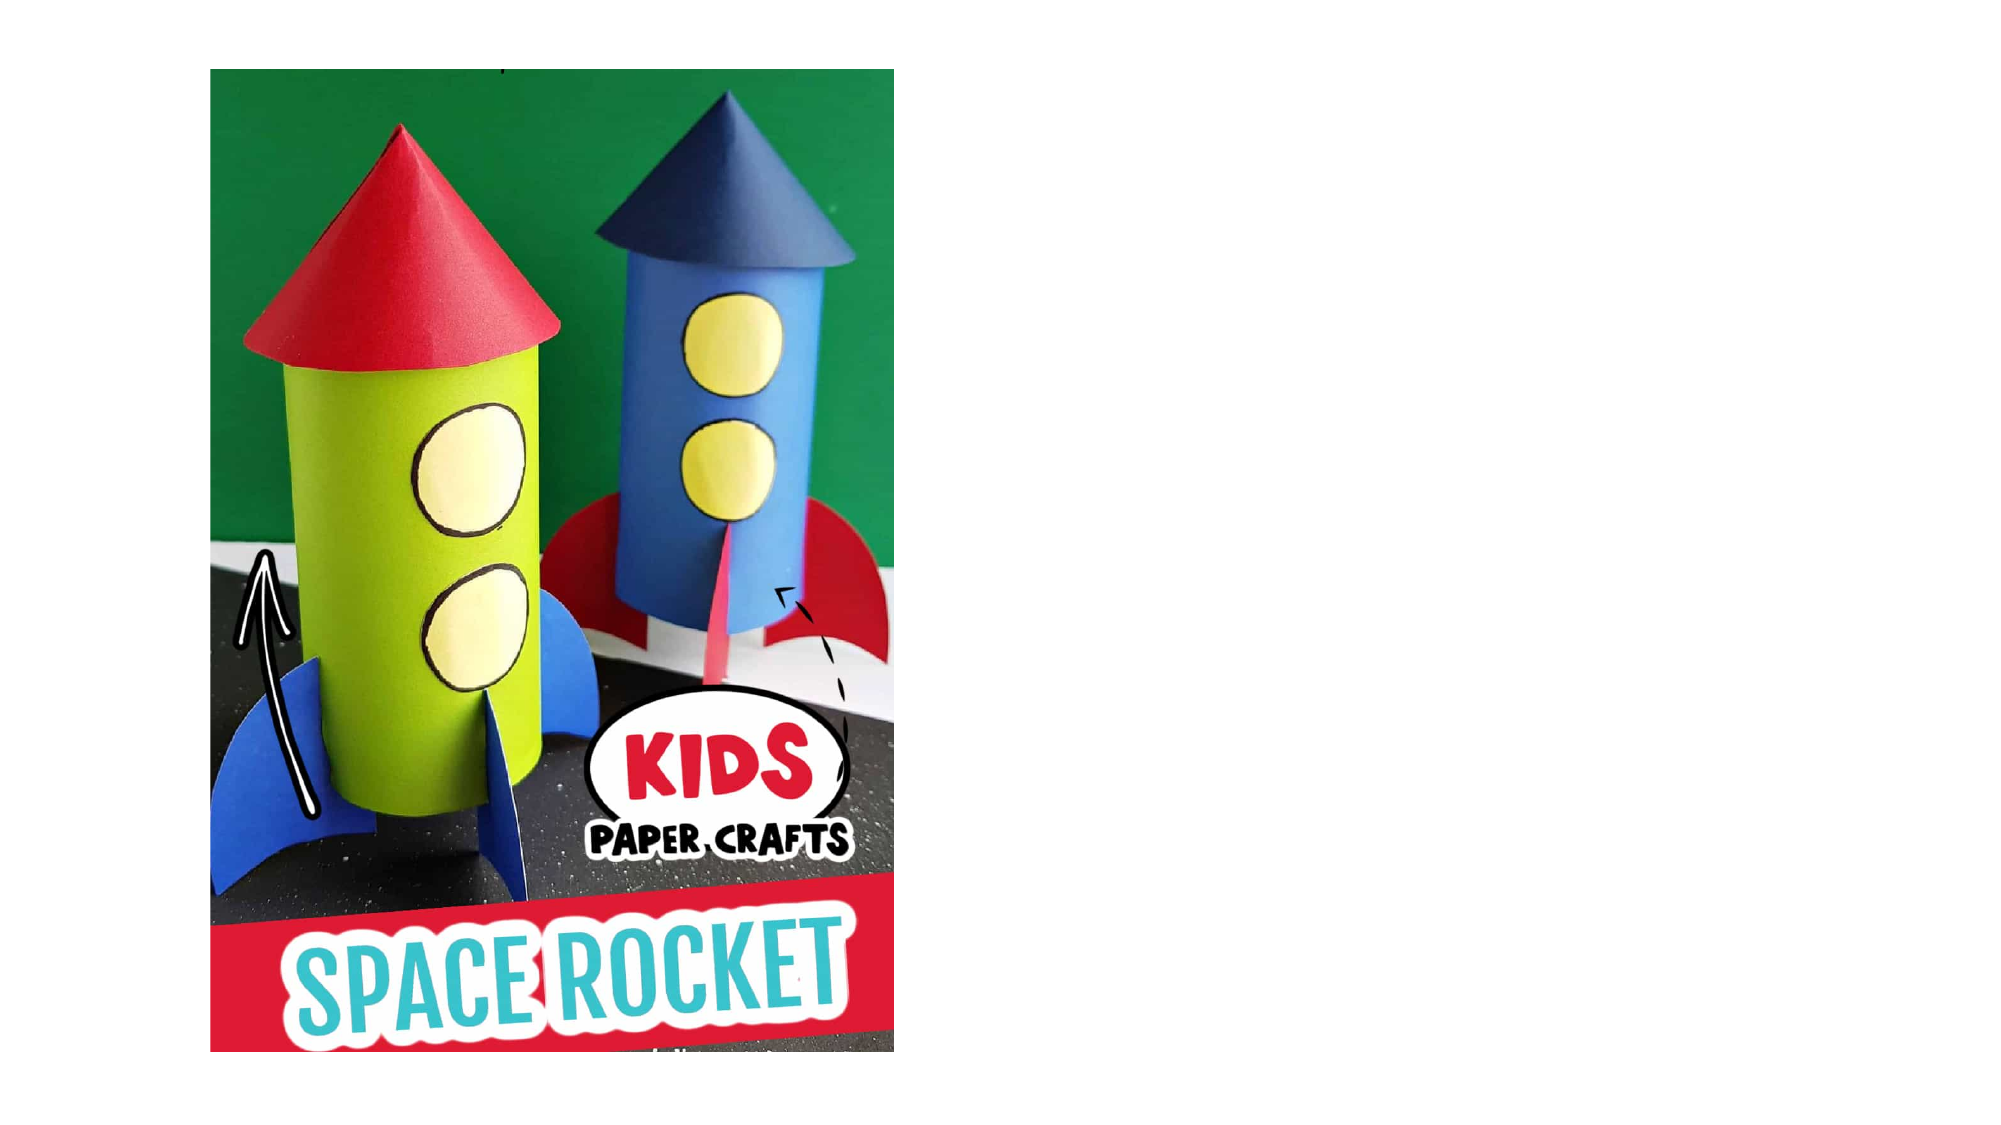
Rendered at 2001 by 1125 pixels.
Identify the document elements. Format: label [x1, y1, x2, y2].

picture [210, 69, 894, 1052]
